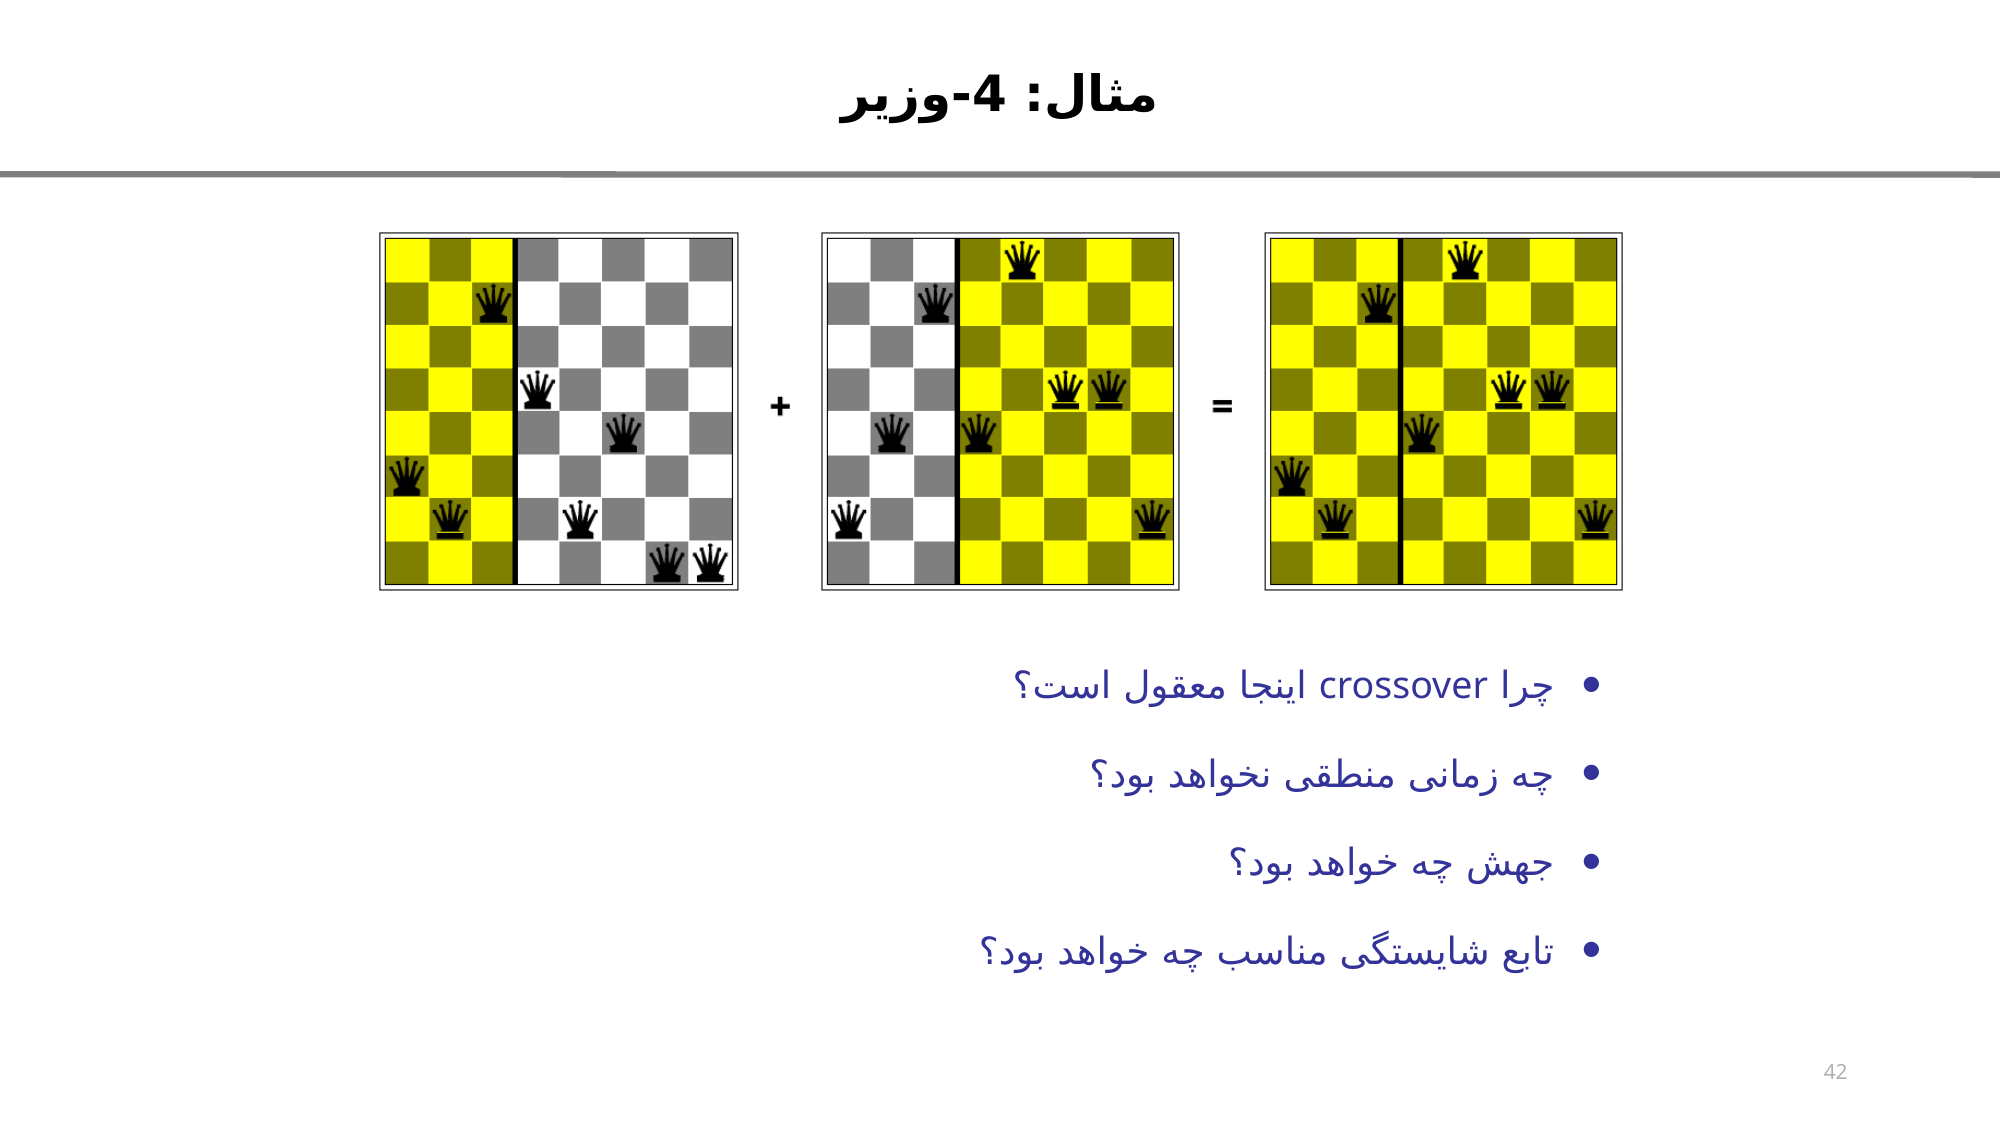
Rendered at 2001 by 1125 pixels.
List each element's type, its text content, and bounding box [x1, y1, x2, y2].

list مثال: 4-وزیر [109, 24, 1891, 167]
picture [375, 227, 1624, 595]
slide_number 42 [1412, 1042, 1863, 1103]
text_box چرا crossover اینجا معقول است؟ چه زمانی منطقی نخواهد بود؟ جهش چه خواهد بود؟ تابع شایستگی مناسب چه خواهد بود؟ [383, 631, 1617, 982]
